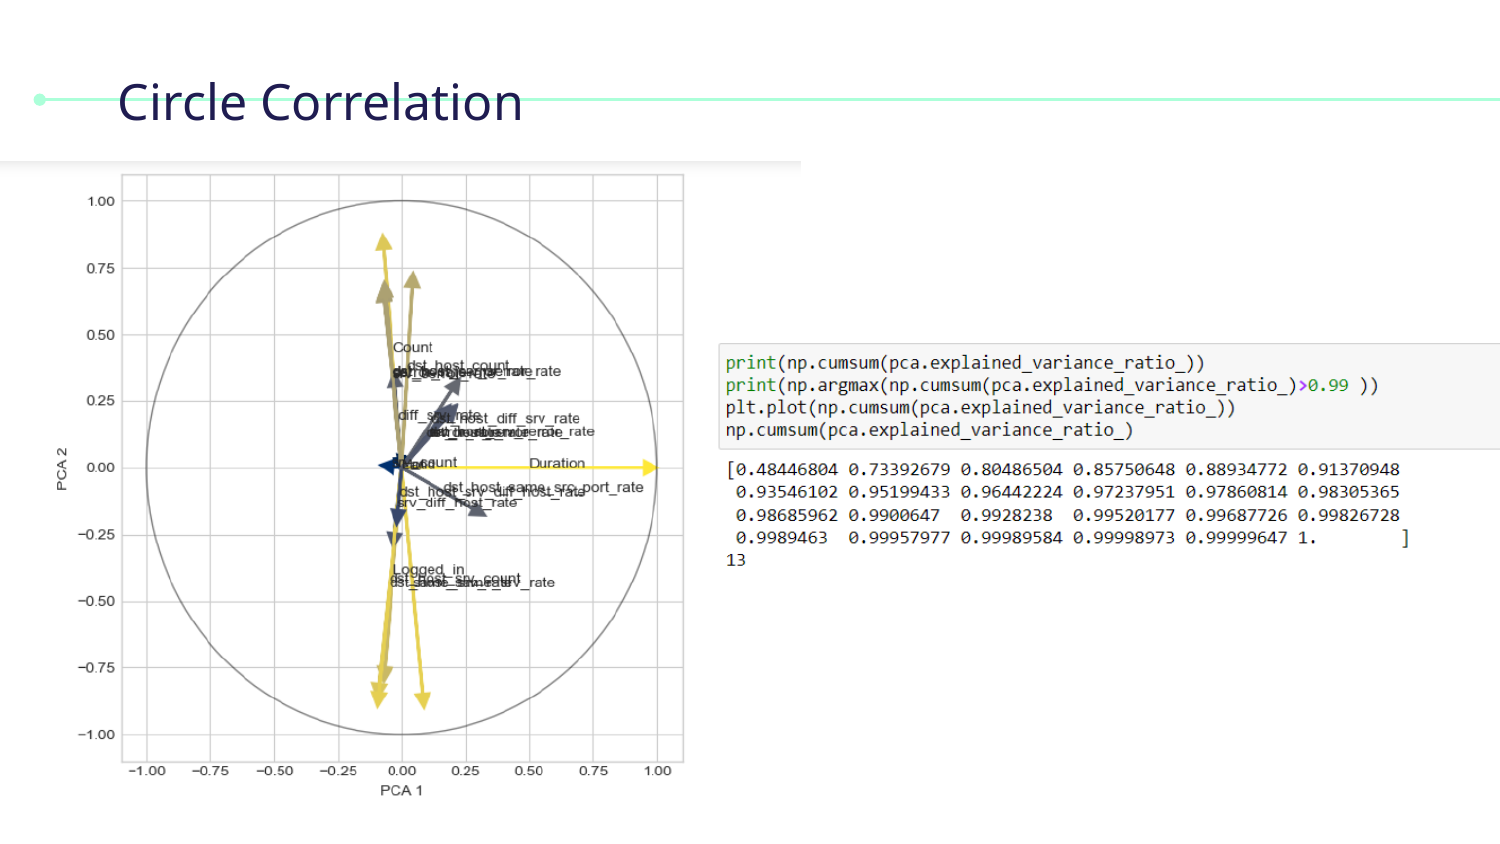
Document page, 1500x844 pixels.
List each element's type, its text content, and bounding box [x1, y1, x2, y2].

title Circle Correlation [102, 55, 1101, 144]
picture [0, 161, 1500, 812]
